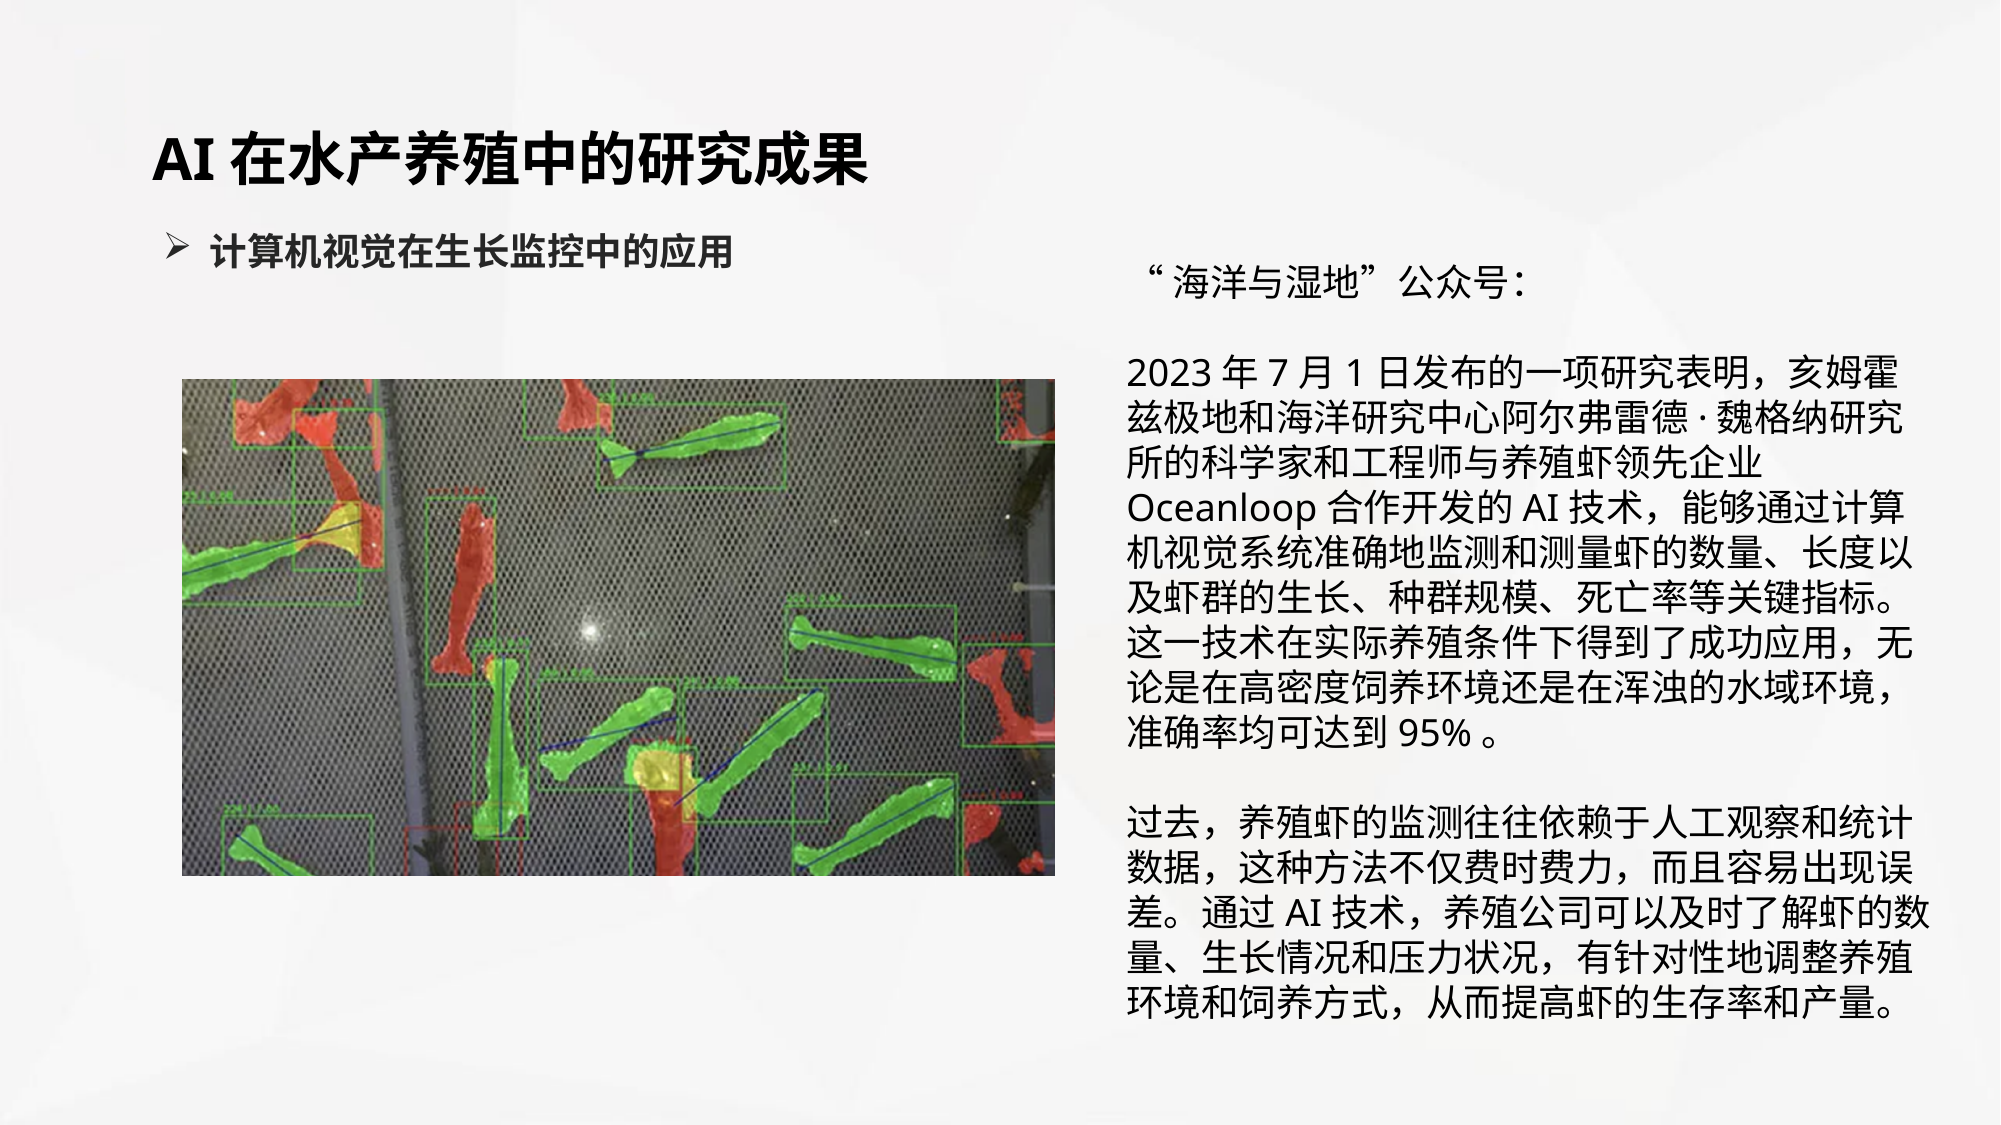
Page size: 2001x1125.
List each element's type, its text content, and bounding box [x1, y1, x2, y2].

list AI在水产养殖中的研究成果 [137, 114, 1244, 196]
text_box “海洋与湿地”公众号： 2023年7月1日发布的一项研究表明，亥姆霍兹极地和海洋研究中心阿尔弗雷德·魏格纳研究所的科学家和工程师与养殖虾领先企业Oceanloop合作开发的AI技术，能够通过计算机视觉系统准确地监测和测量虾的数量、长度以及虾群的生长、种群规模、死亡率等关键指标。这一技术在实际养殖条件下得到了成功应用，无论是在高密度饲养环境还是在浑浊的水域环境，准确率均可达到95%。 过去，养殖虾的监测往往依赖于人工观察和统计数据，这种方法不仅费时费力，而且容易出现误差。通过AI技术，养殖公司可以及时了解虾的数量、生长情况和压力状况，有针对性地调整养殖环境和饲养方式，从而提高虾的生存率和产量。 [1111, 251, 1951, 1032]
text_box 计算机视觉在生长监控中的应用 [148, 221, 985, 281]
picture [0, 0, 2000, 1125]
